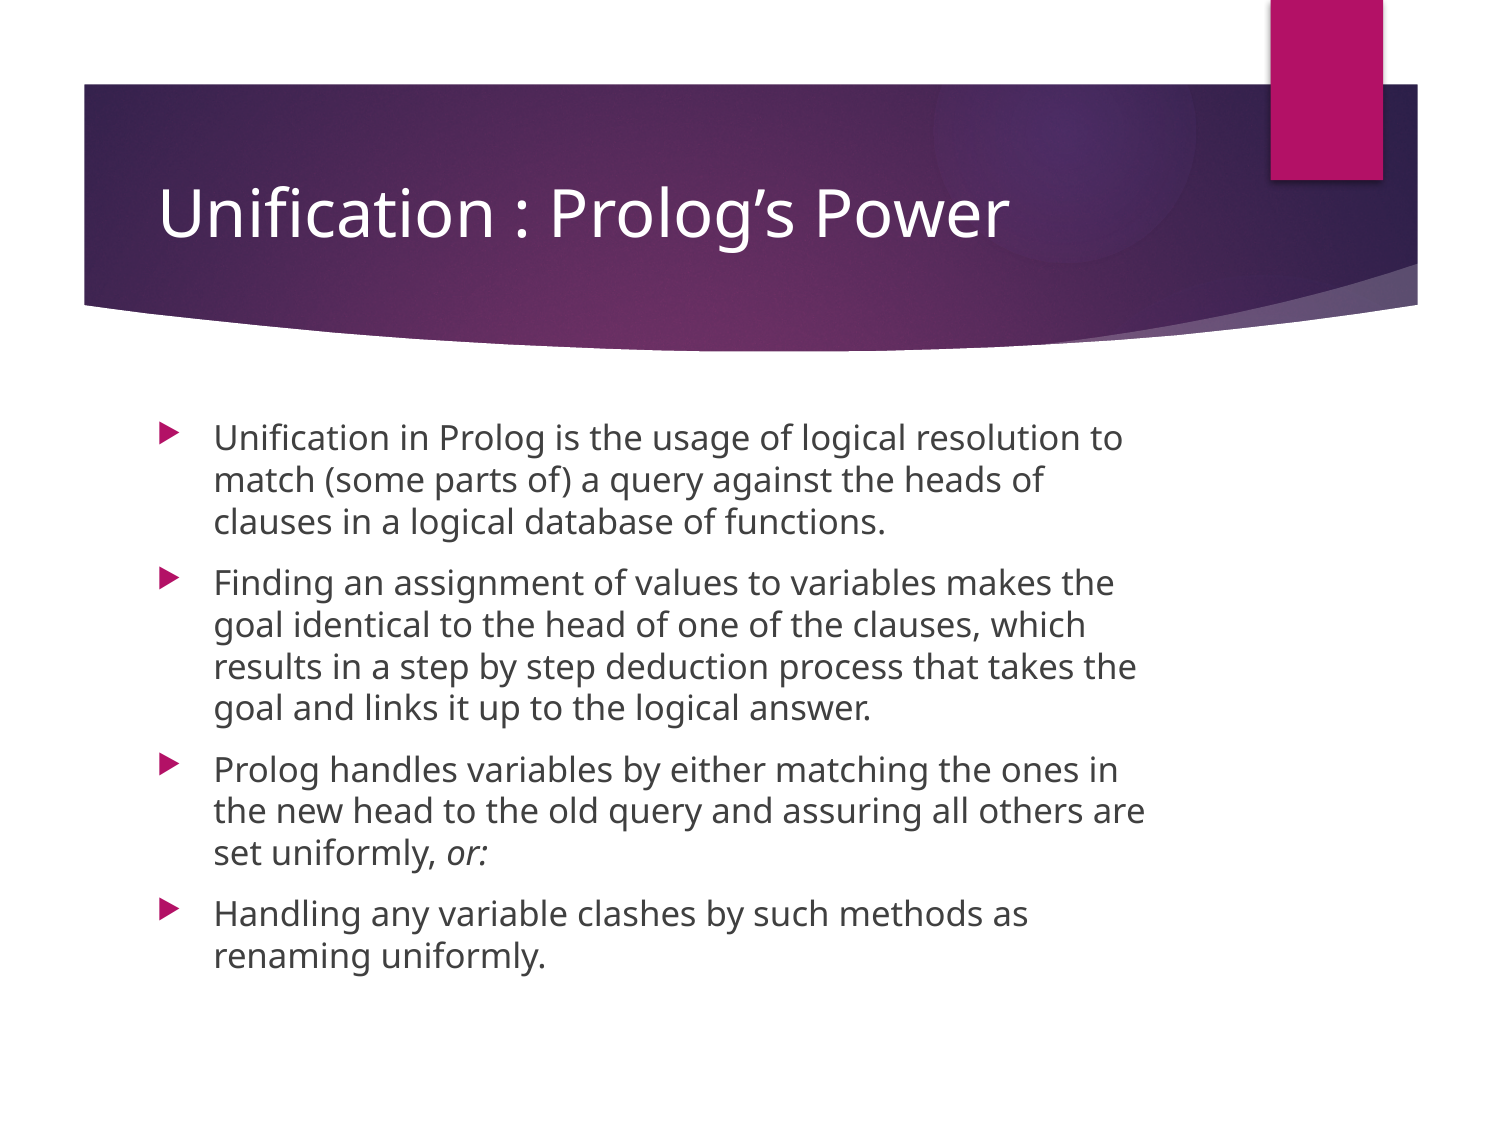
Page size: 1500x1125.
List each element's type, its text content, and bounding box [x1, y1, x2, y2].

title Unification : Prolog’s Power [142, 152, 1183, 269]
list Unification in Prolog is the usage of logical resolution to match (some parts of) a query against the heads of clauses in a logical database of functions. Finding an assignment of values to variables makes the goal identical to the head of one of the clauses, which results in a step by step deduction process that takes the goal and links it up to the logical answer. Prolog handles variables by either matching the ones in the new head to the old query and assuring all others are set uniformly, or: Handling any variable clashes by such methods as renaming uniformly. [141, 408, 1183, 988]
